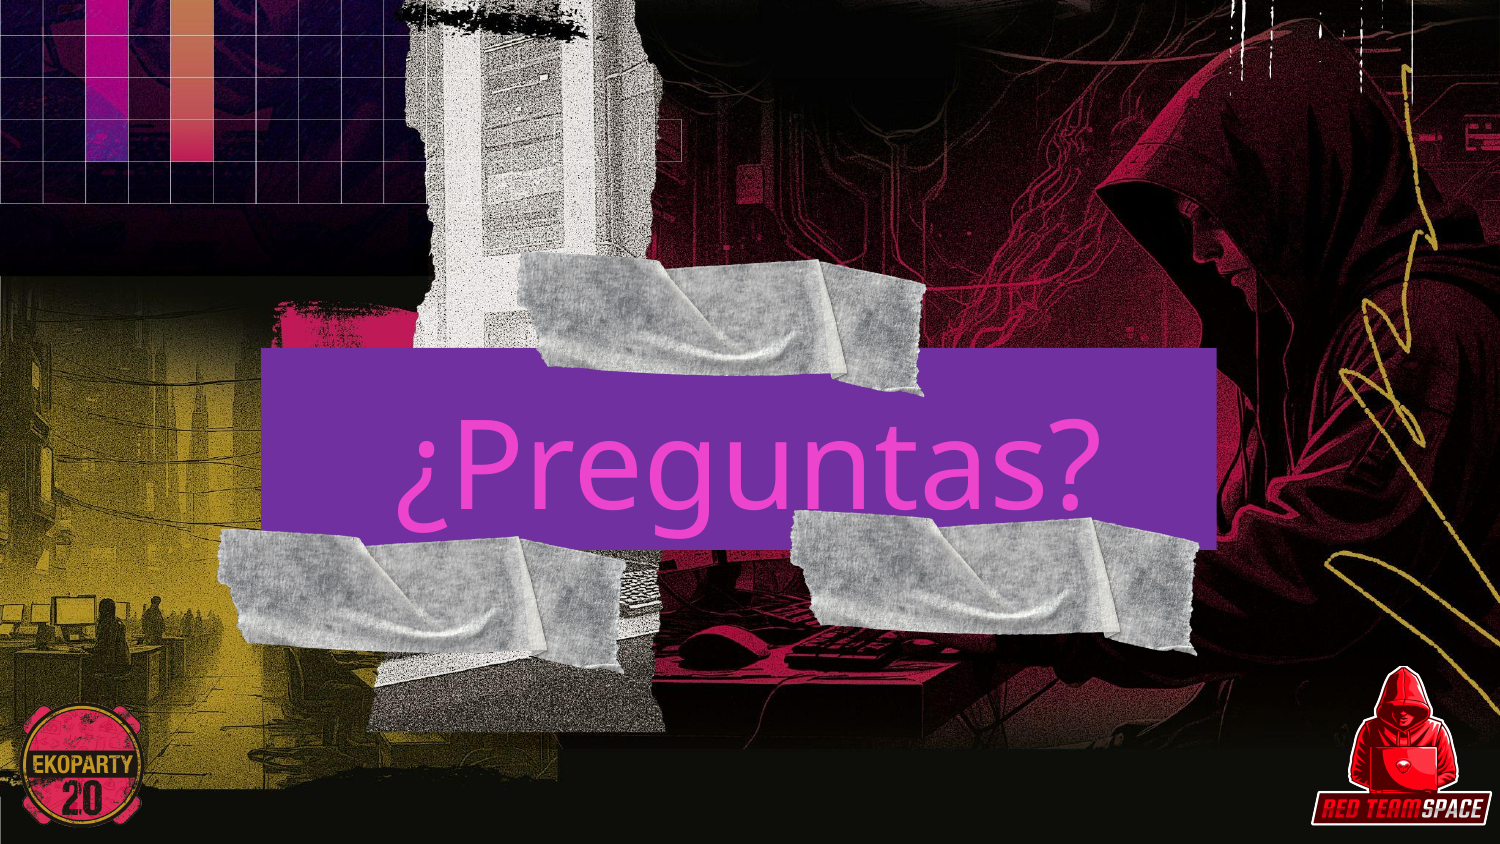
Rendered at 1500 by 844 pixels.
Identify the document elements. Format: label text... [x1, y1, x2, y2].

picture [0, 0, 1500, 844]
text_box Fondos [0, 0, 252, 189]
list ¿Preguntas? [931, 347, 1217, 538]
list ¿Preguntas? [261, 347, 788, 550]
list ¿Preguntas? [804, 411, 915, 487]
